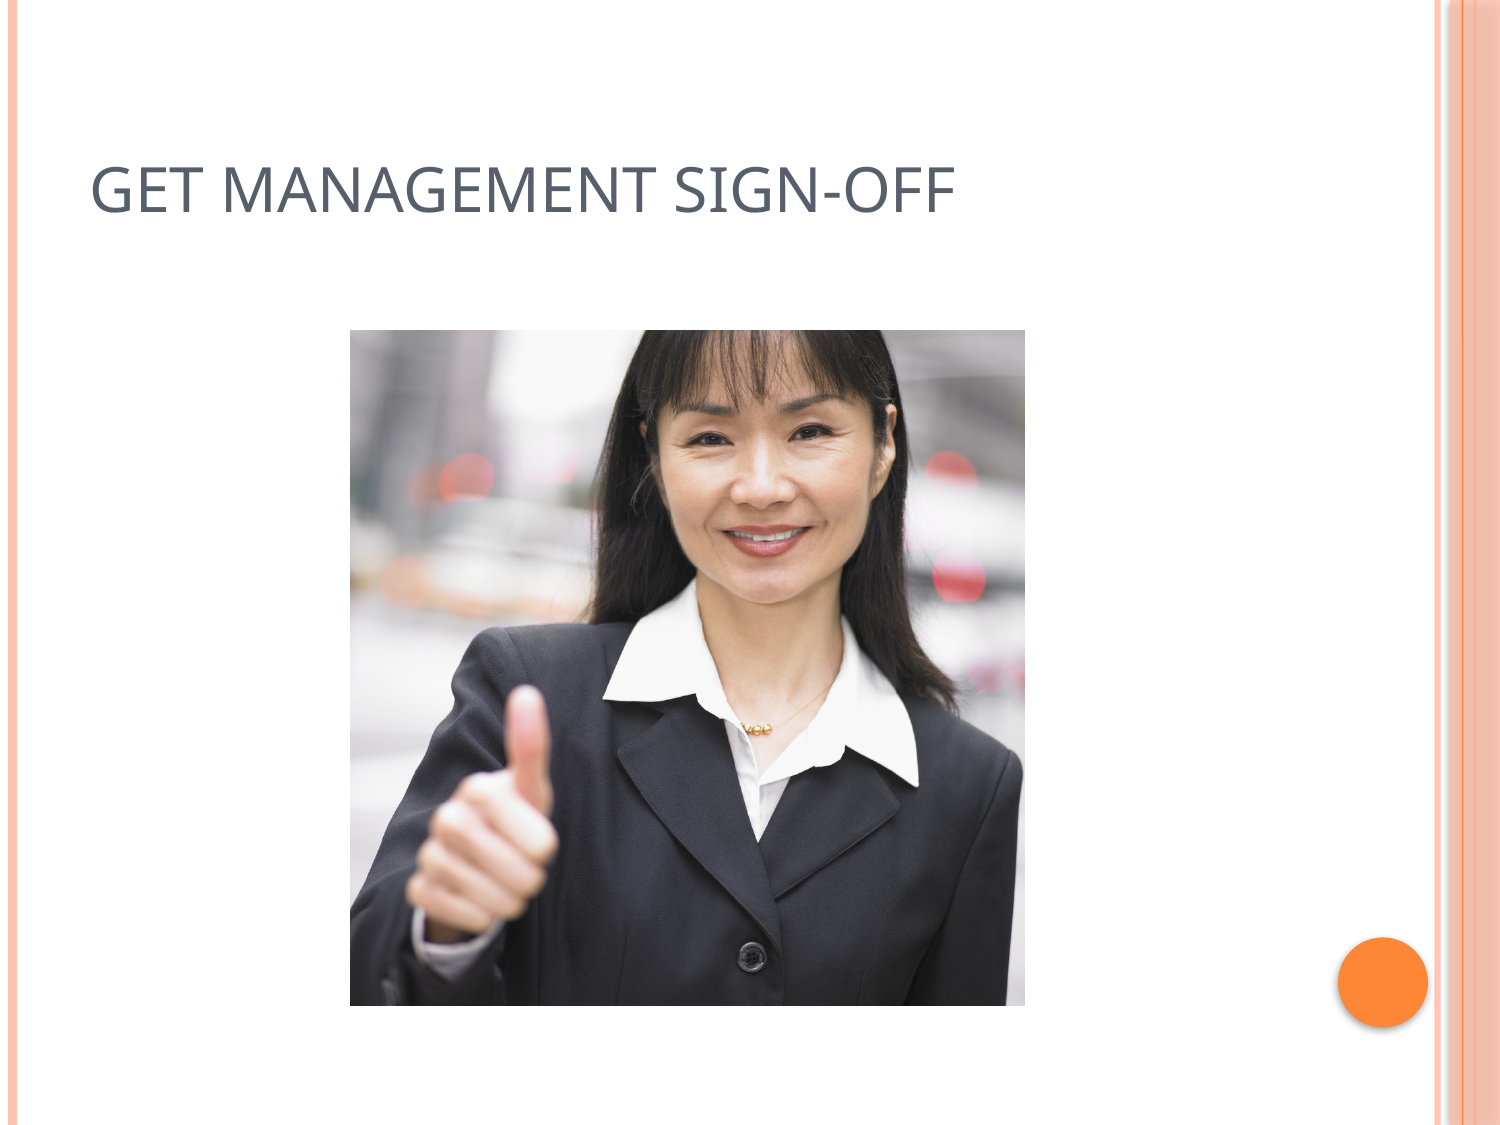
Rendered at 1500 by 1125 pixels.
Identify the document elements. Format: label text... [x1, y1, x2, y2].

title Get Management Sign-off [75, 45, 1300, 233]
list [349, 330, 1025, 1007]
